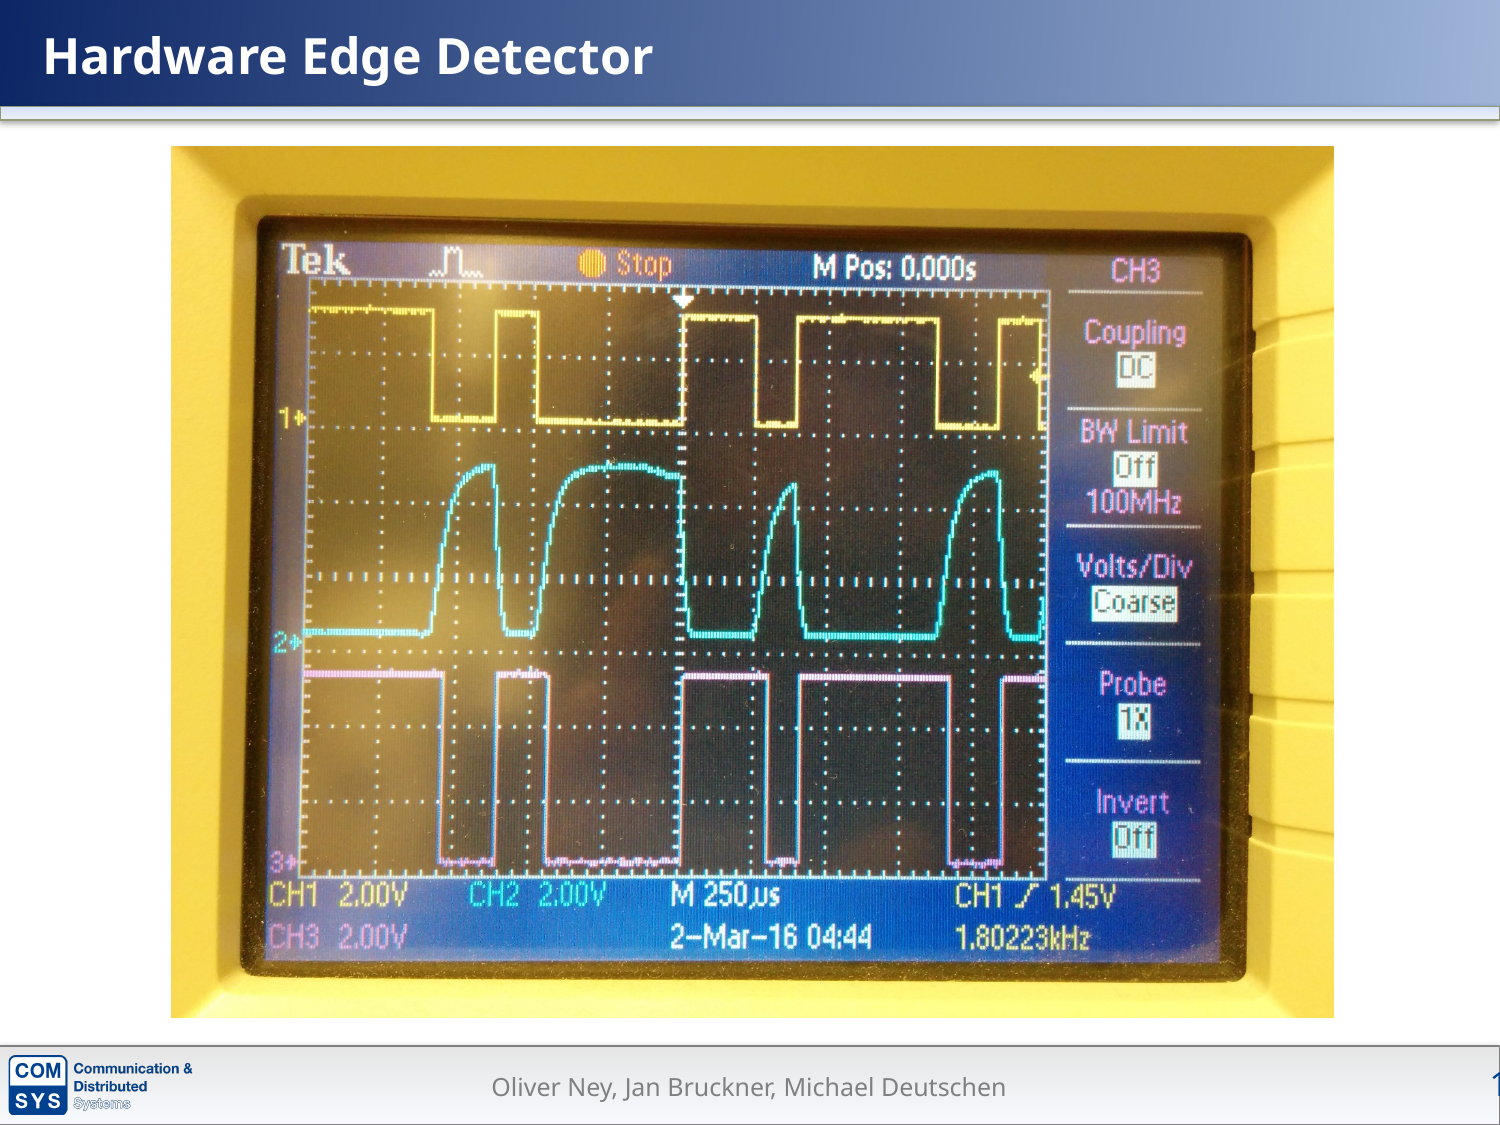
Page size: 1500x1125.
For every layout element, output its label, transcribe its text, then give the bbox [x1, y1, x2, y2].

title Hardware Edge Detector [27, 16, 1464, 92]
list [171, 146, 1334, 1018]
